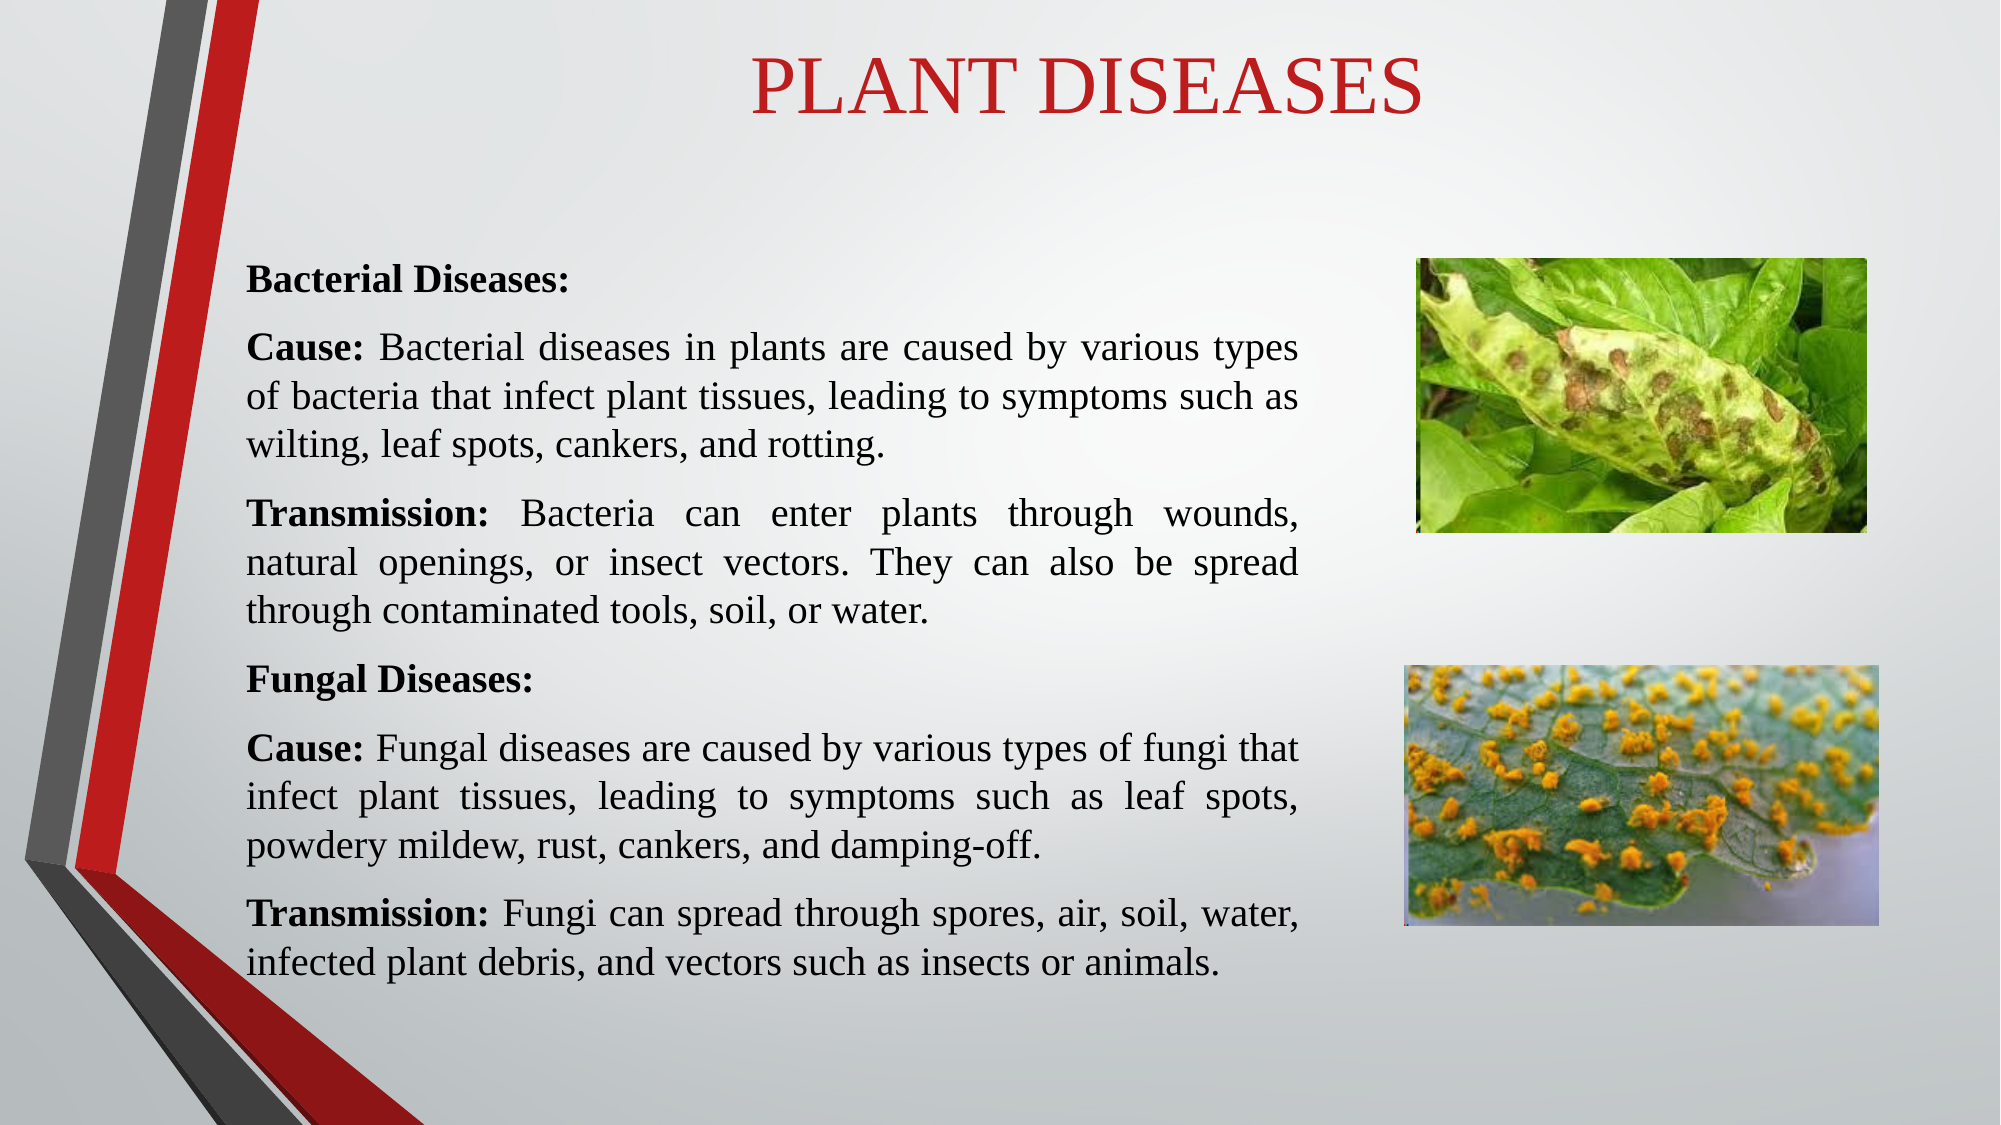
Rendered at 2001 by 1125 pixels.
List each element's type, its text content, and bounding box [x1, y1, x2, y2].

title PLANT DISEASES [266, 0, 1910, 161]
picture [1415, 258, 1867, 533]
list Bacterial Diseases: Cause: Bacterial diseases in plants are caused by various types of bacteria that infect plant tissues, leading to symptoms such as wilting, leaf spots, cankers, and rotting. Transmission: Bacteria can enter plants through wounds, natural openings, or insect vectors. They can also be spread through contaminated tools, soil, or water. Fungal Diseases: Cause: Fungal diseases are caused by various types of fungi that infect plant tissues, leading to symptoms such as leaf spots, powdery mildew, rust, cankers, and damping-off. Transmission: Fungi can spread through spores, air, soil, water, infected plant debris, and vectors such as insects or animals. [230, 227, 1316, 1008]
picture [1404, 665, 1879, 926]
